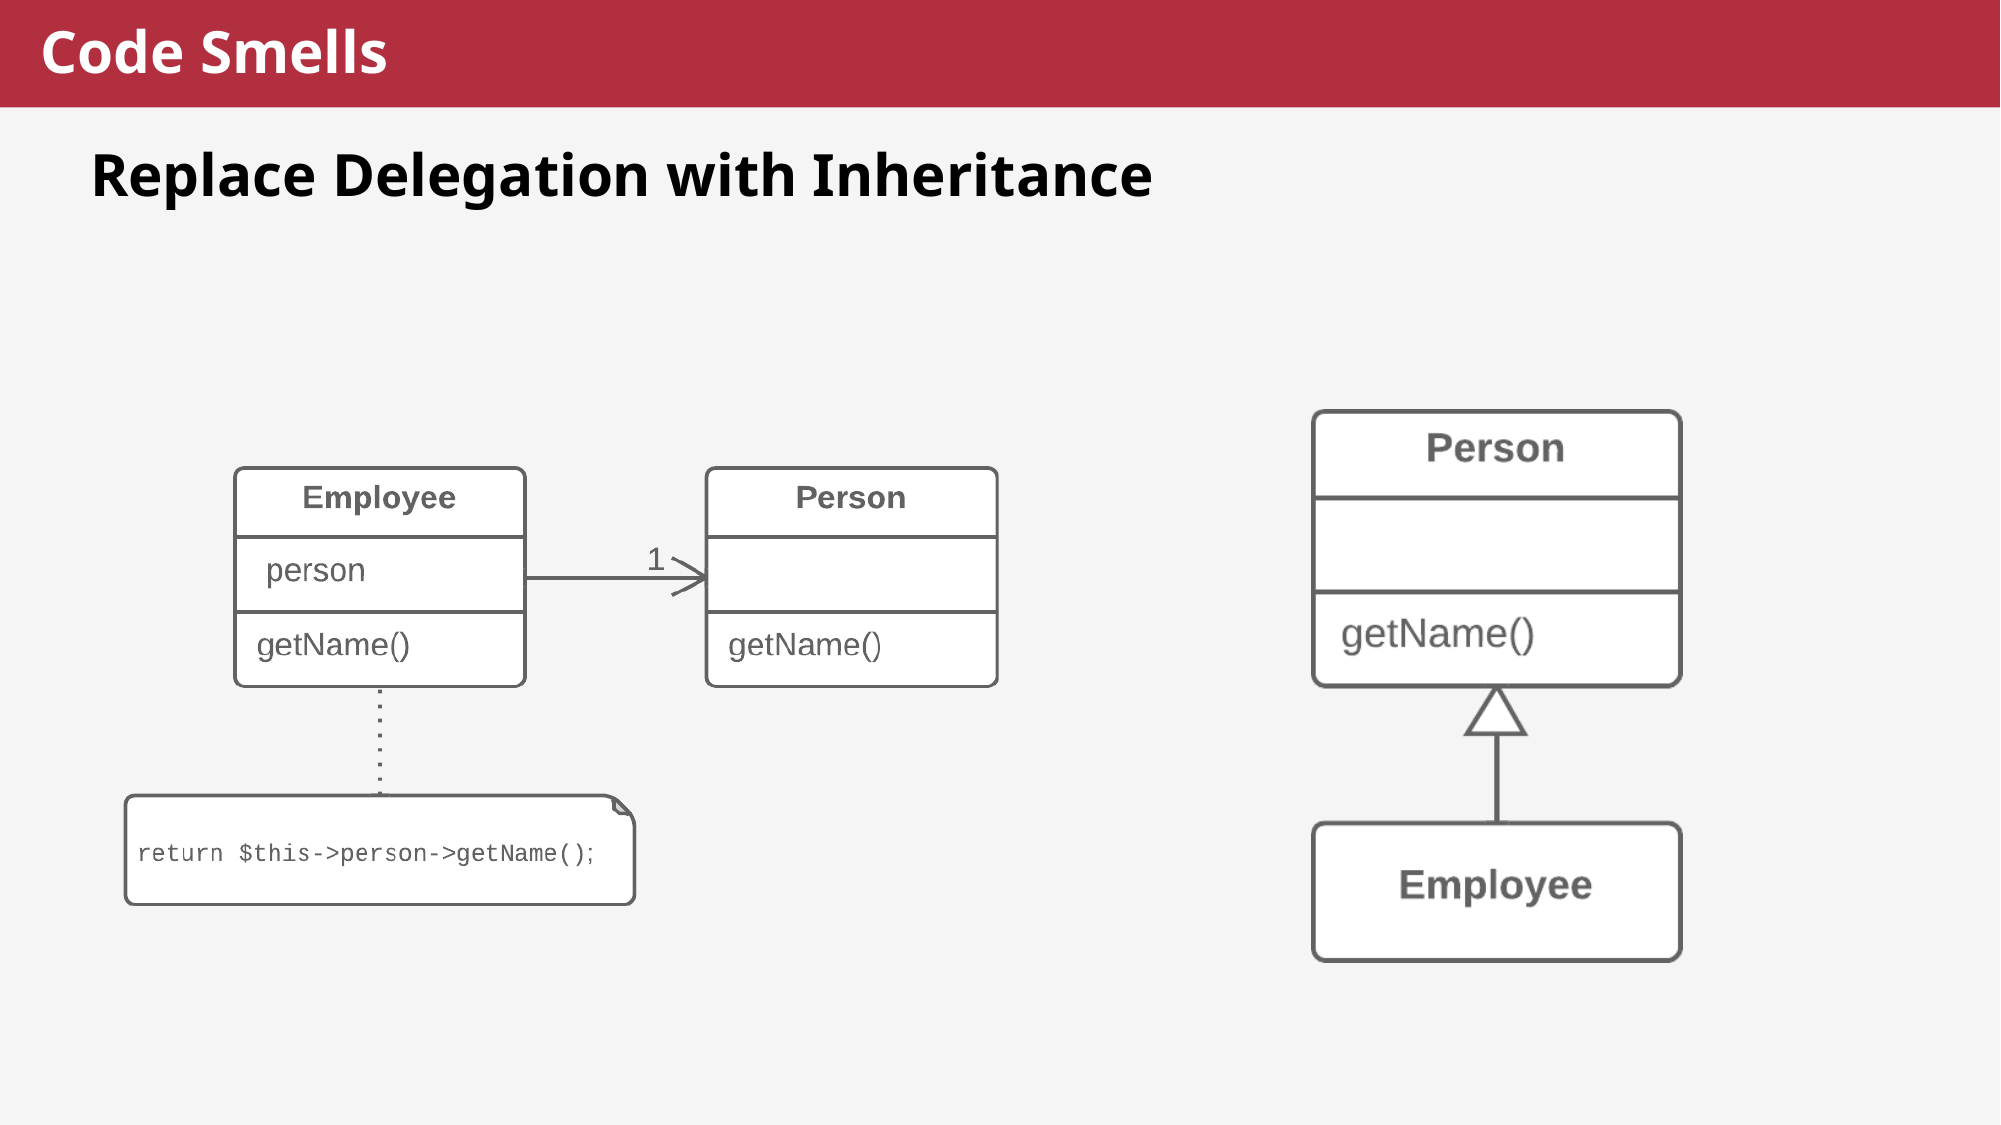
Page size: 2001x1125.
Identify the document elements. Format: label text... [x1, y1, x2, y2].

title Code Smells [40, 0, 1350, 95]
list Replace Delegation with Inheritance [78, 130, 1830, 386]
picture [123, 466, 999, 906]
picture [1311, 409, 1683, 963]
